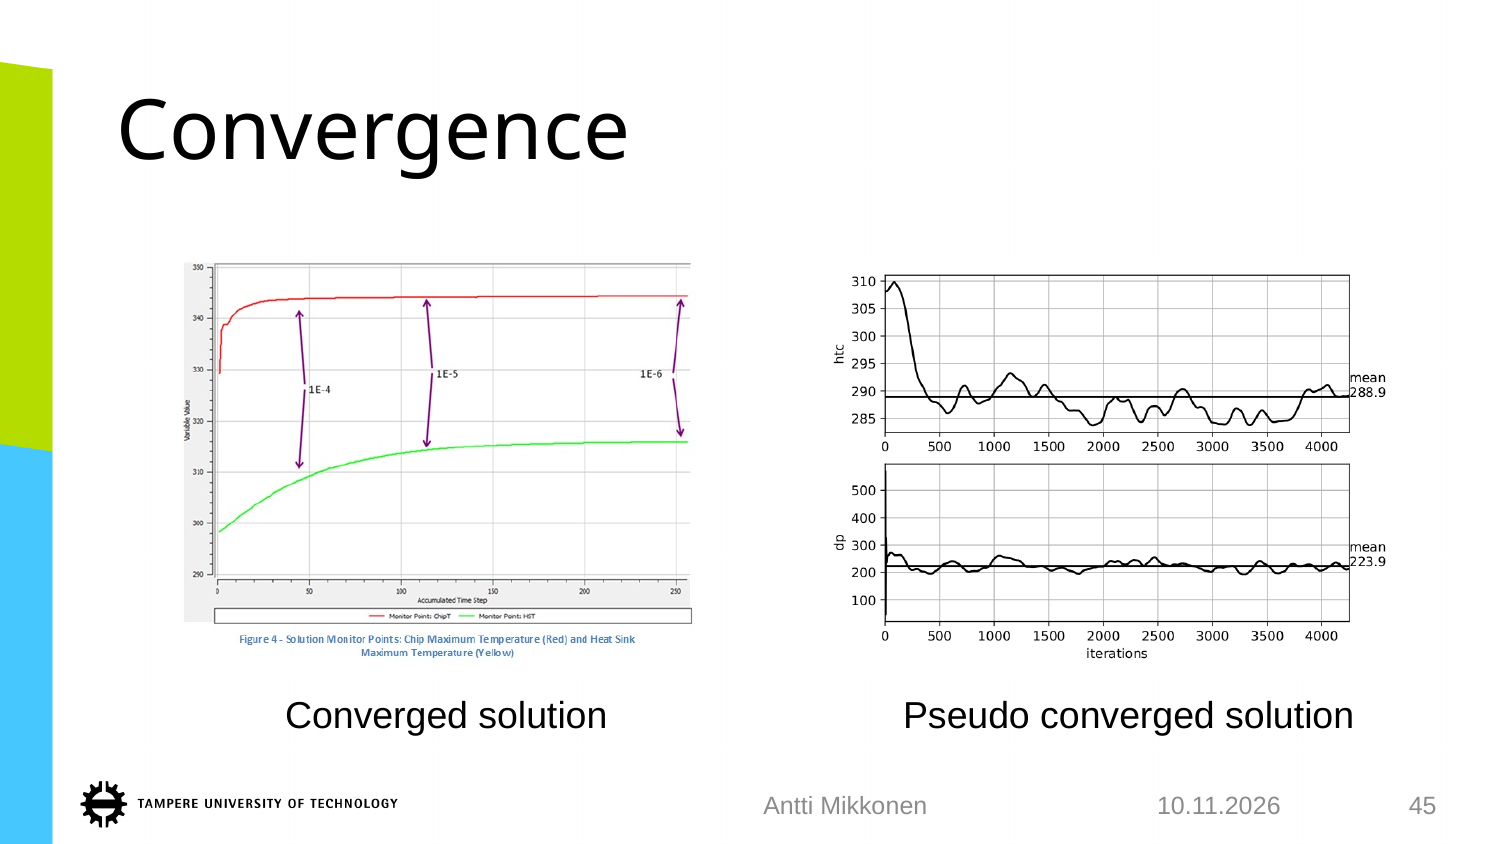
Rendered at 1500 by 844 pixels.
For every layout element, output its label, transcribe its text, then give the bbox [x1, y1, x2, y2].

slide_number 45 [1340, 782, 1452, 827]
text_box Pseudo converged solution [888, 683, 1370, 744]
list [831, 258, 1397, 673]
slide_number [1142, 782, 1316, 827]
picture [0, 0, 1500, 844]
text_box Converged solution [270, 683, 623, 744]
title Convergence [101, 56, 1452, 197]
footer Antti Mikkonen [572, 782, 1120, 827]
